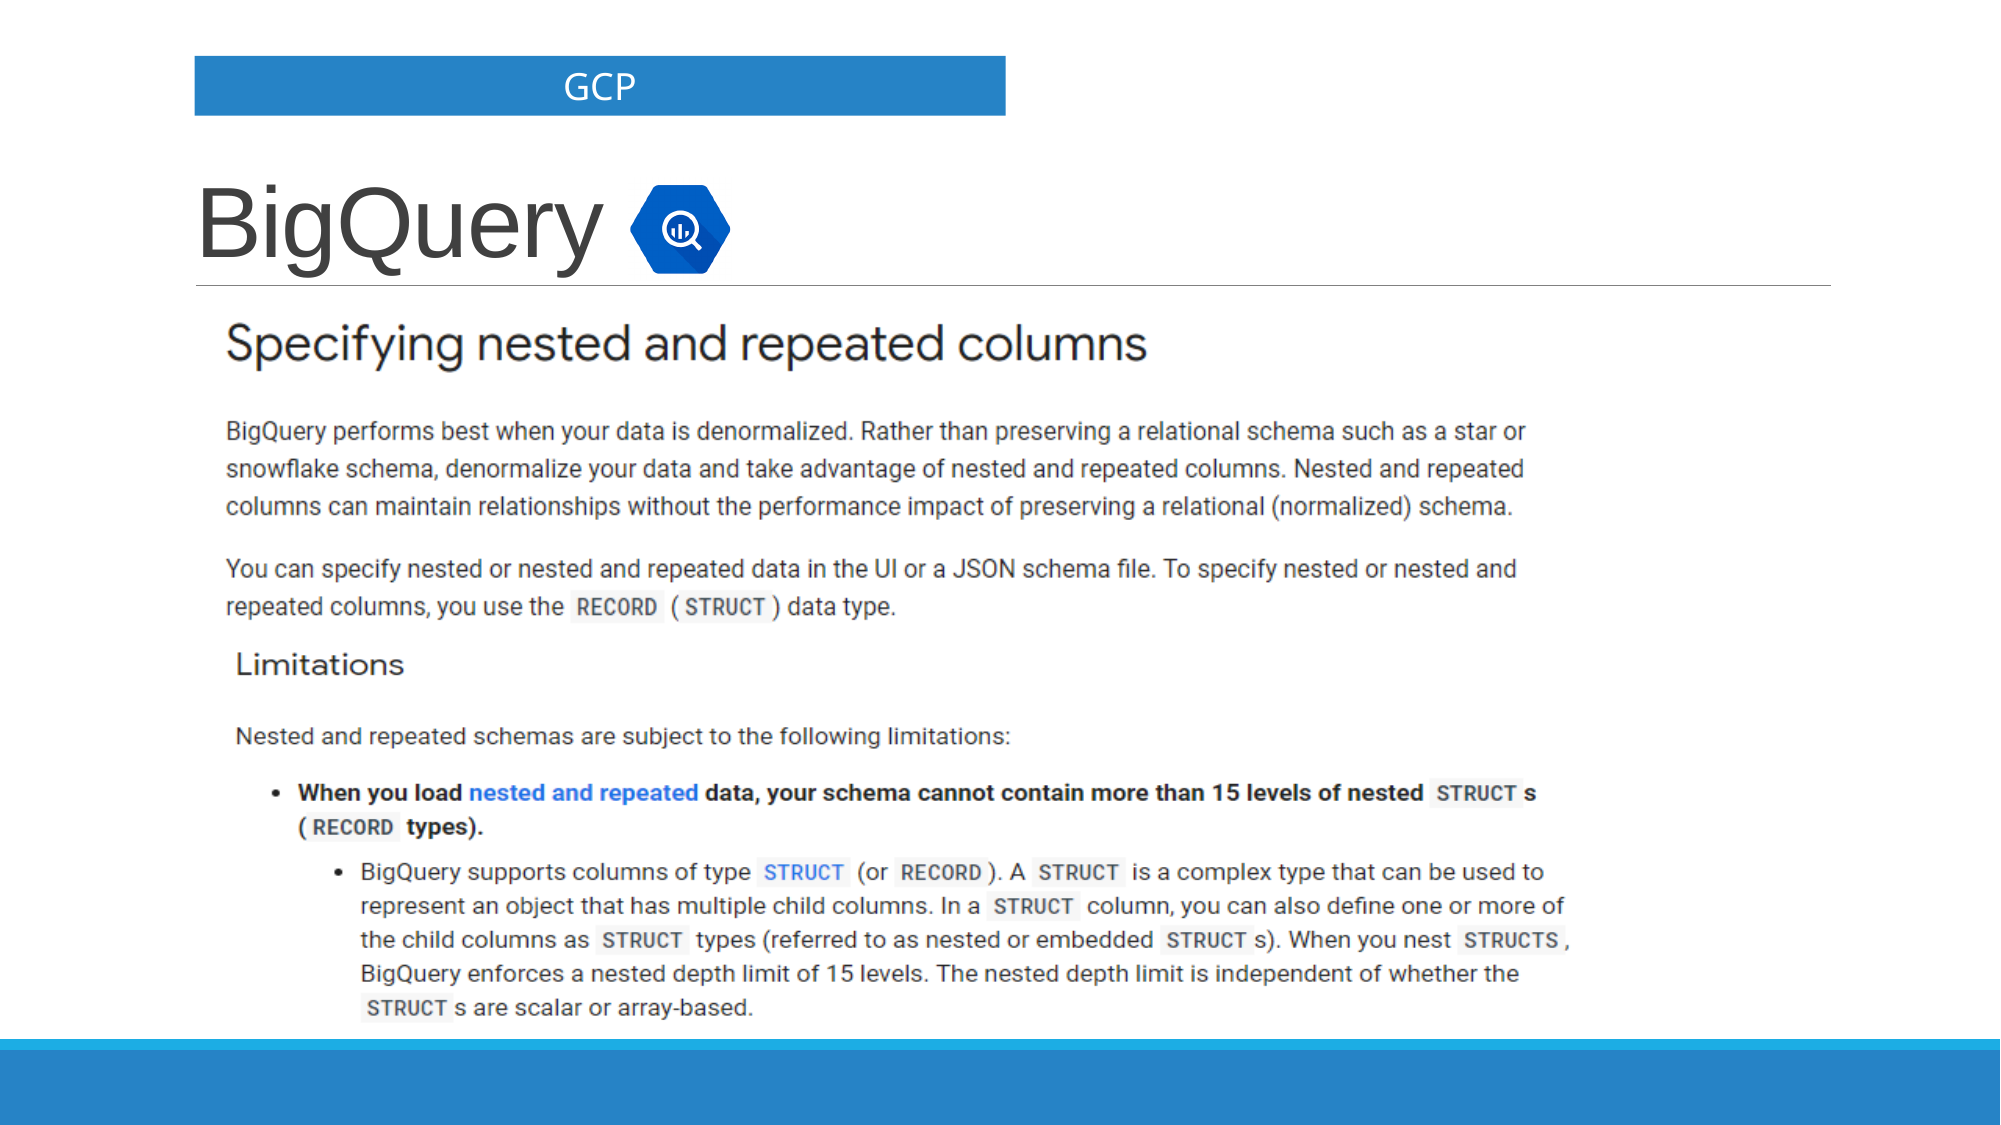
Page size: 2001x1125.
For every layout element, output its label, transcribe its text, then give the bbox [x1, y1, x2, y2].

title BigQuery [180, 116, 1830, 285]
picture [193, 314, 1586, 1038]
text_box GCP [194, 55, 1006, 116]
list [628, 176, 733, 281]
